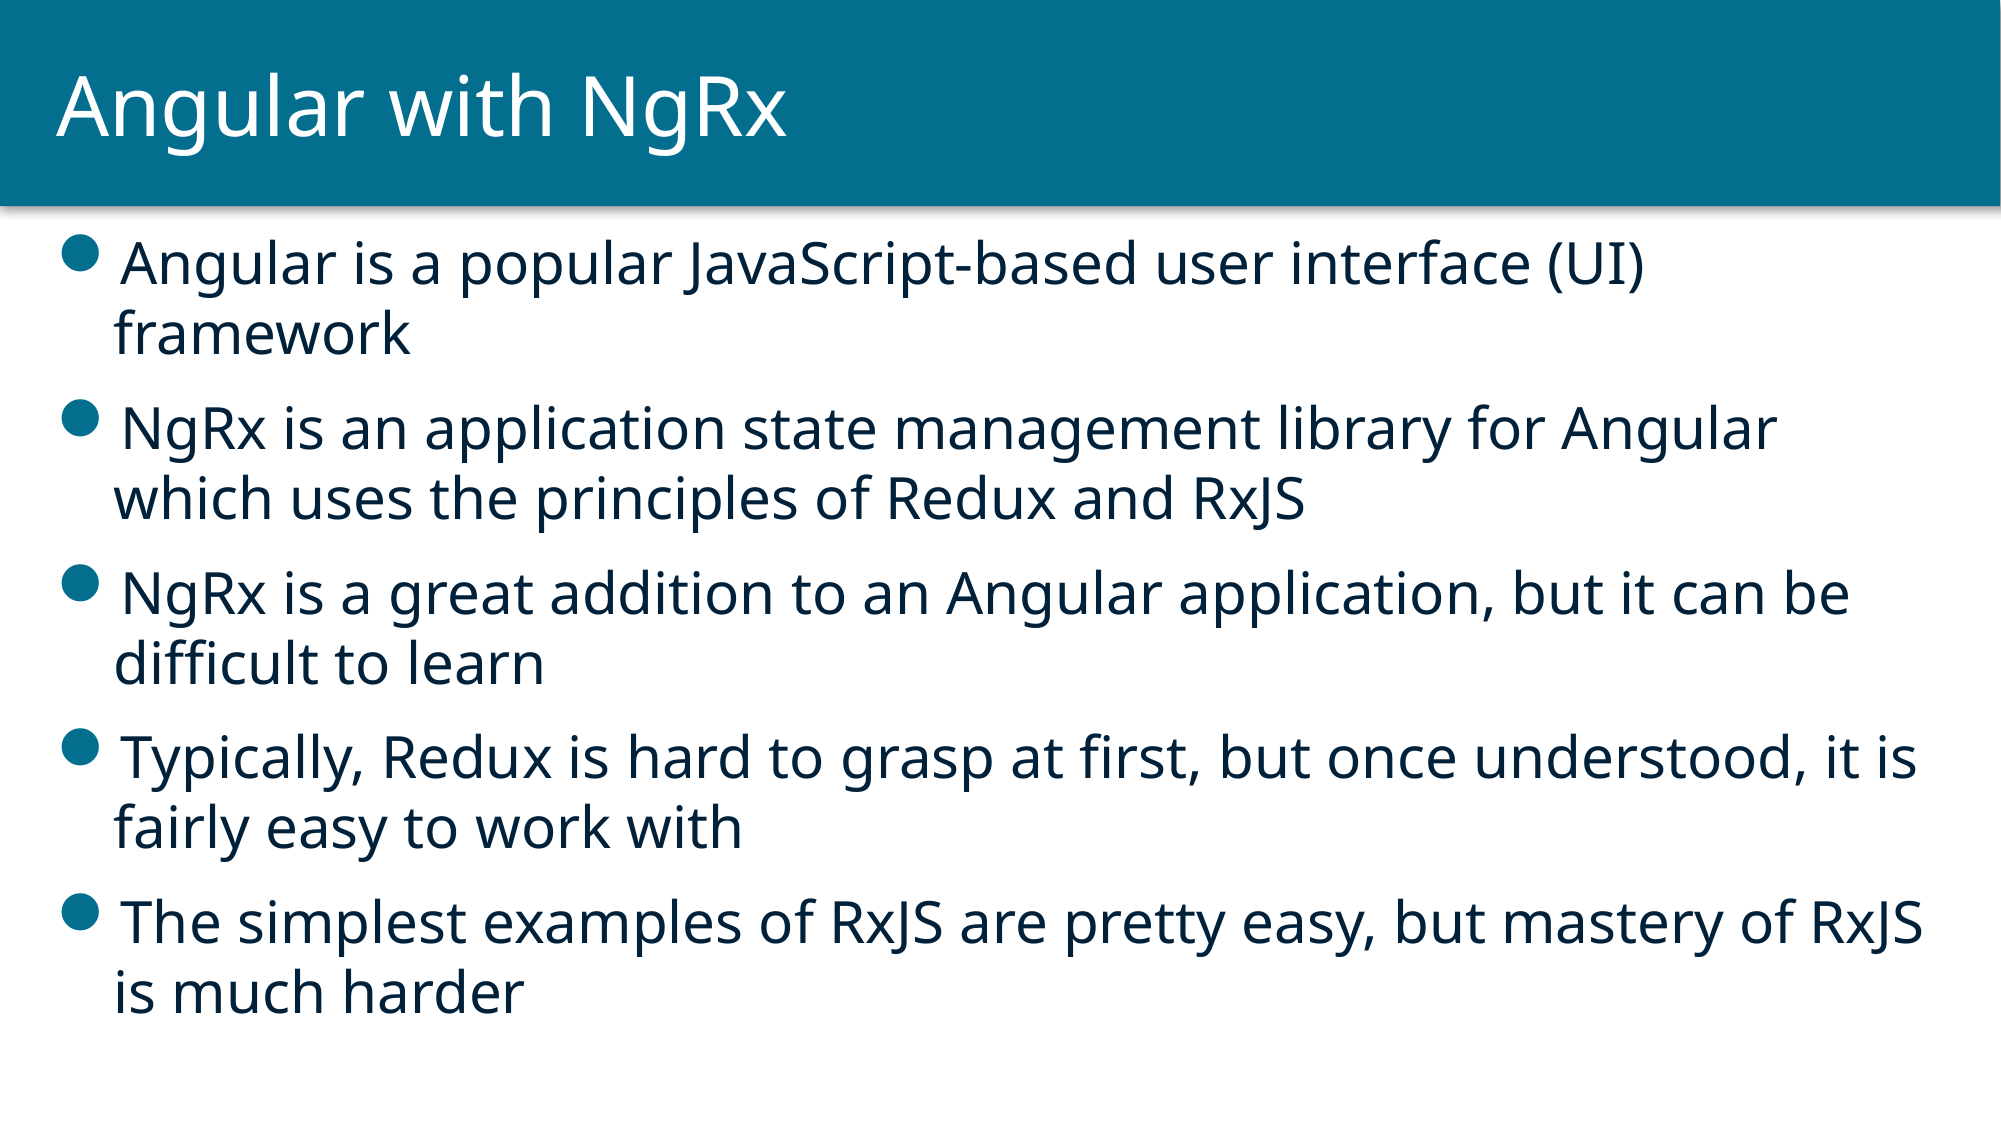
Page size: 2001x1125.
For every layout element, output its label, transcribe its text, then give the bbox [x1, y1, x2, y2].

list Angular is a popular JavaScript-based user interface (UI) framework NgRx is an application state management library for Angular which uses the principles of Redux and RxJS NgRx is a great addition to an Angular application, but it can be difficult to learn Typically, Redux is hard to grasp at first, but once understood, it is fairly easy to work with The simplest examples of RxJS are pretty easy, but mastery of RxJS is much harder [41, 219, 1958, 1088]
title Angular with NgRx [41, 0, 1958, 207]
